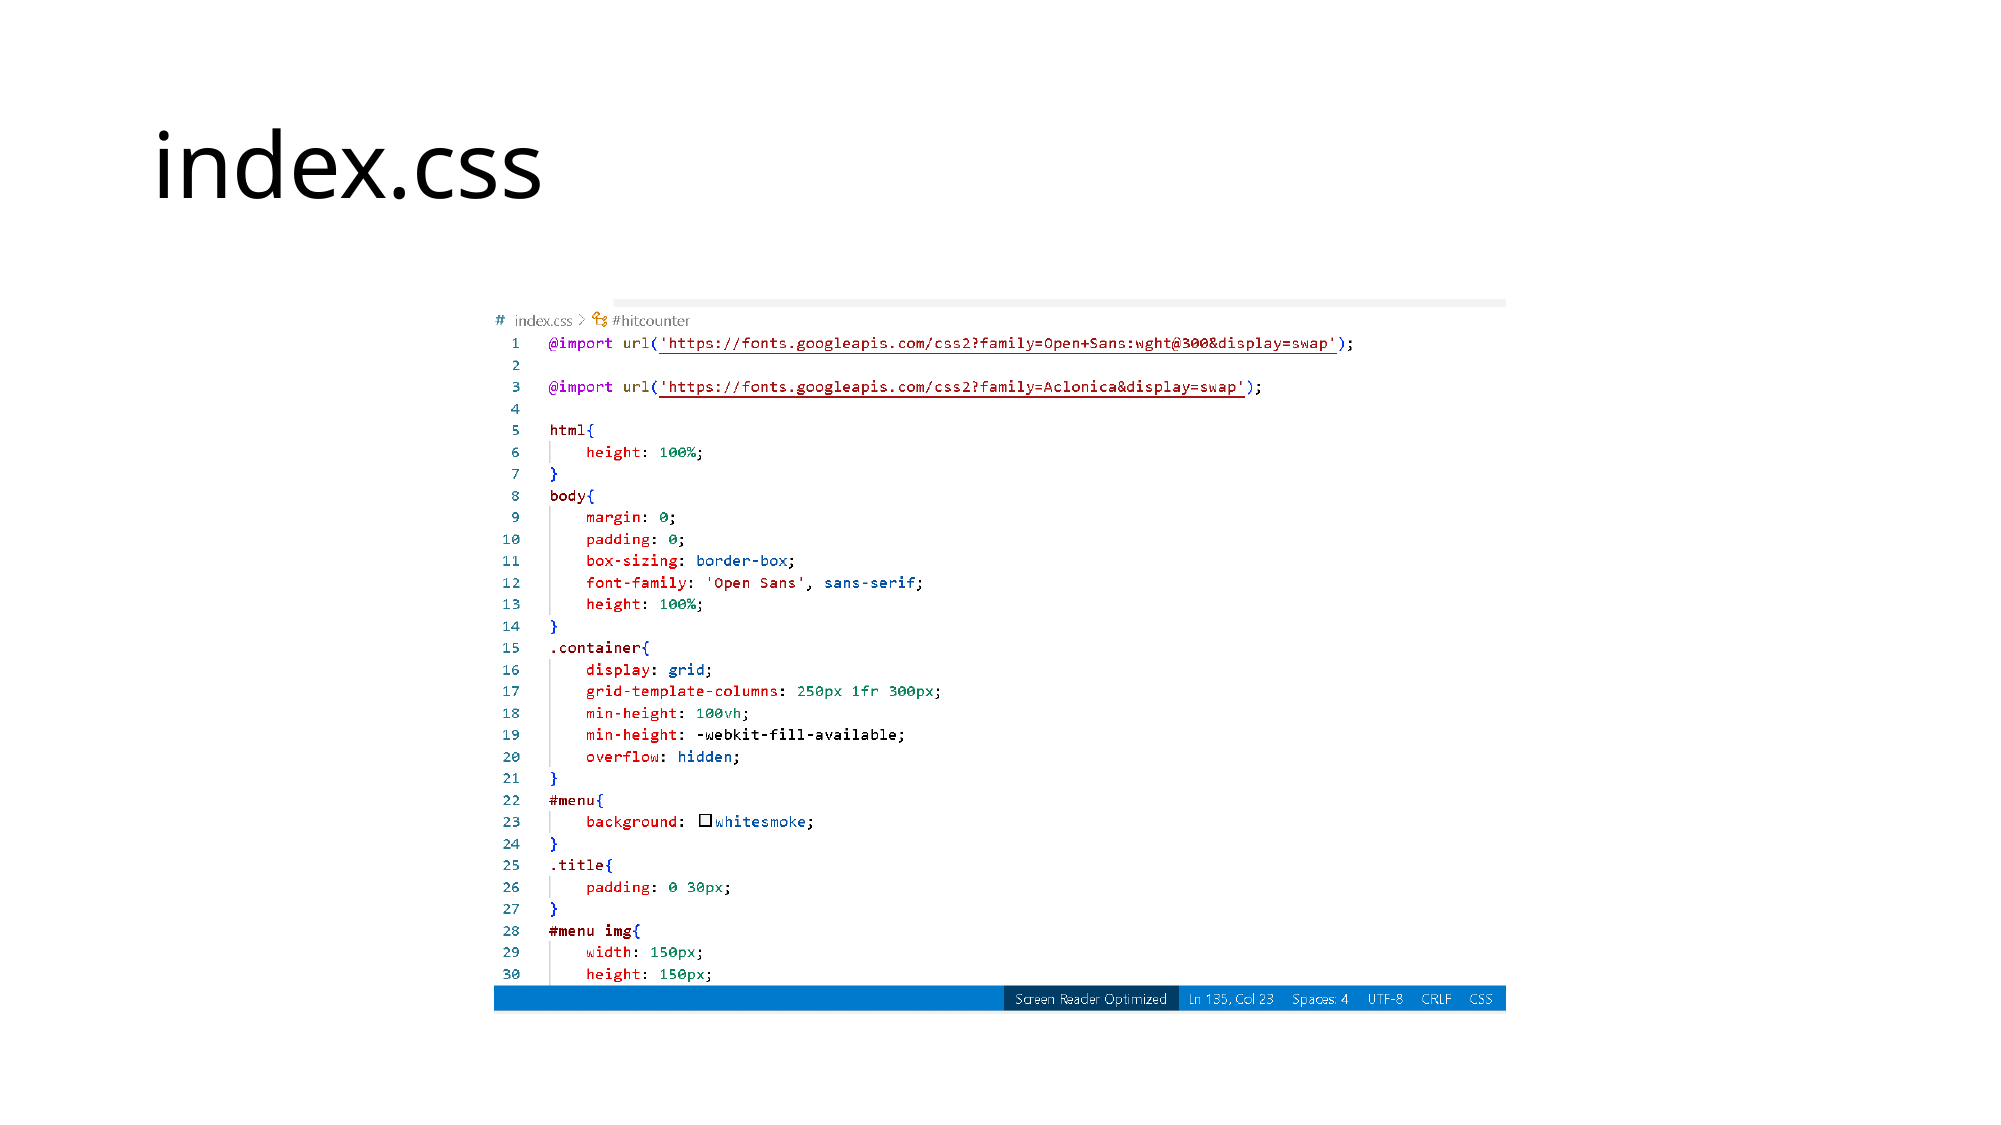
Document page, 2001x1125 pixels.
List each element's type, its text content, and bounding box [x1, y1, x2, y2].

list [494, 299, 1506, 1014]
title index.css [137, 59, 1863, 278]
